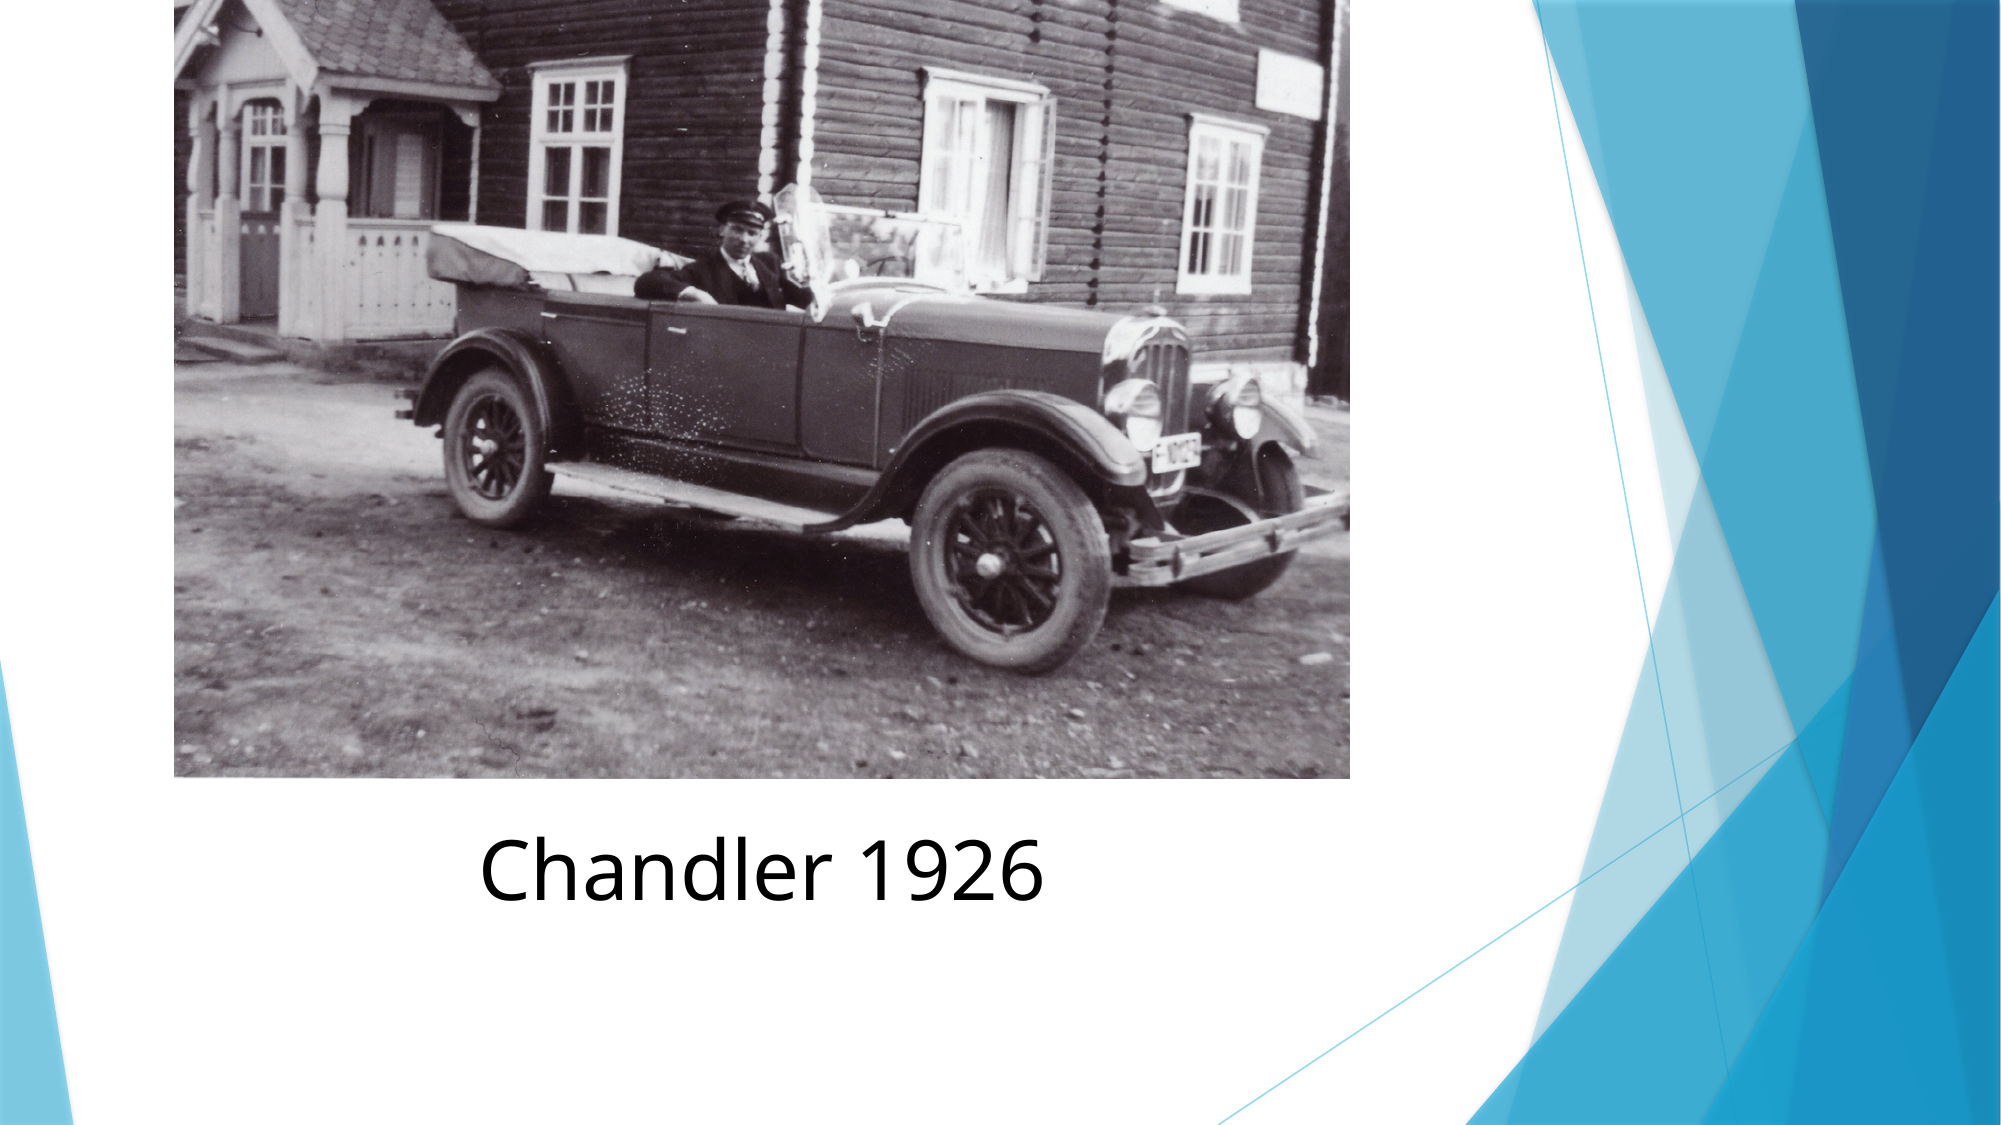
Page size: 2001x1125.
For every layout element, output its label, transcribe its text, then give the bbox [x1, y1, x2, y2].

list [174, 0, 1351, 780]
title Chandler 1926 [57, 810, 1468, 1027]
